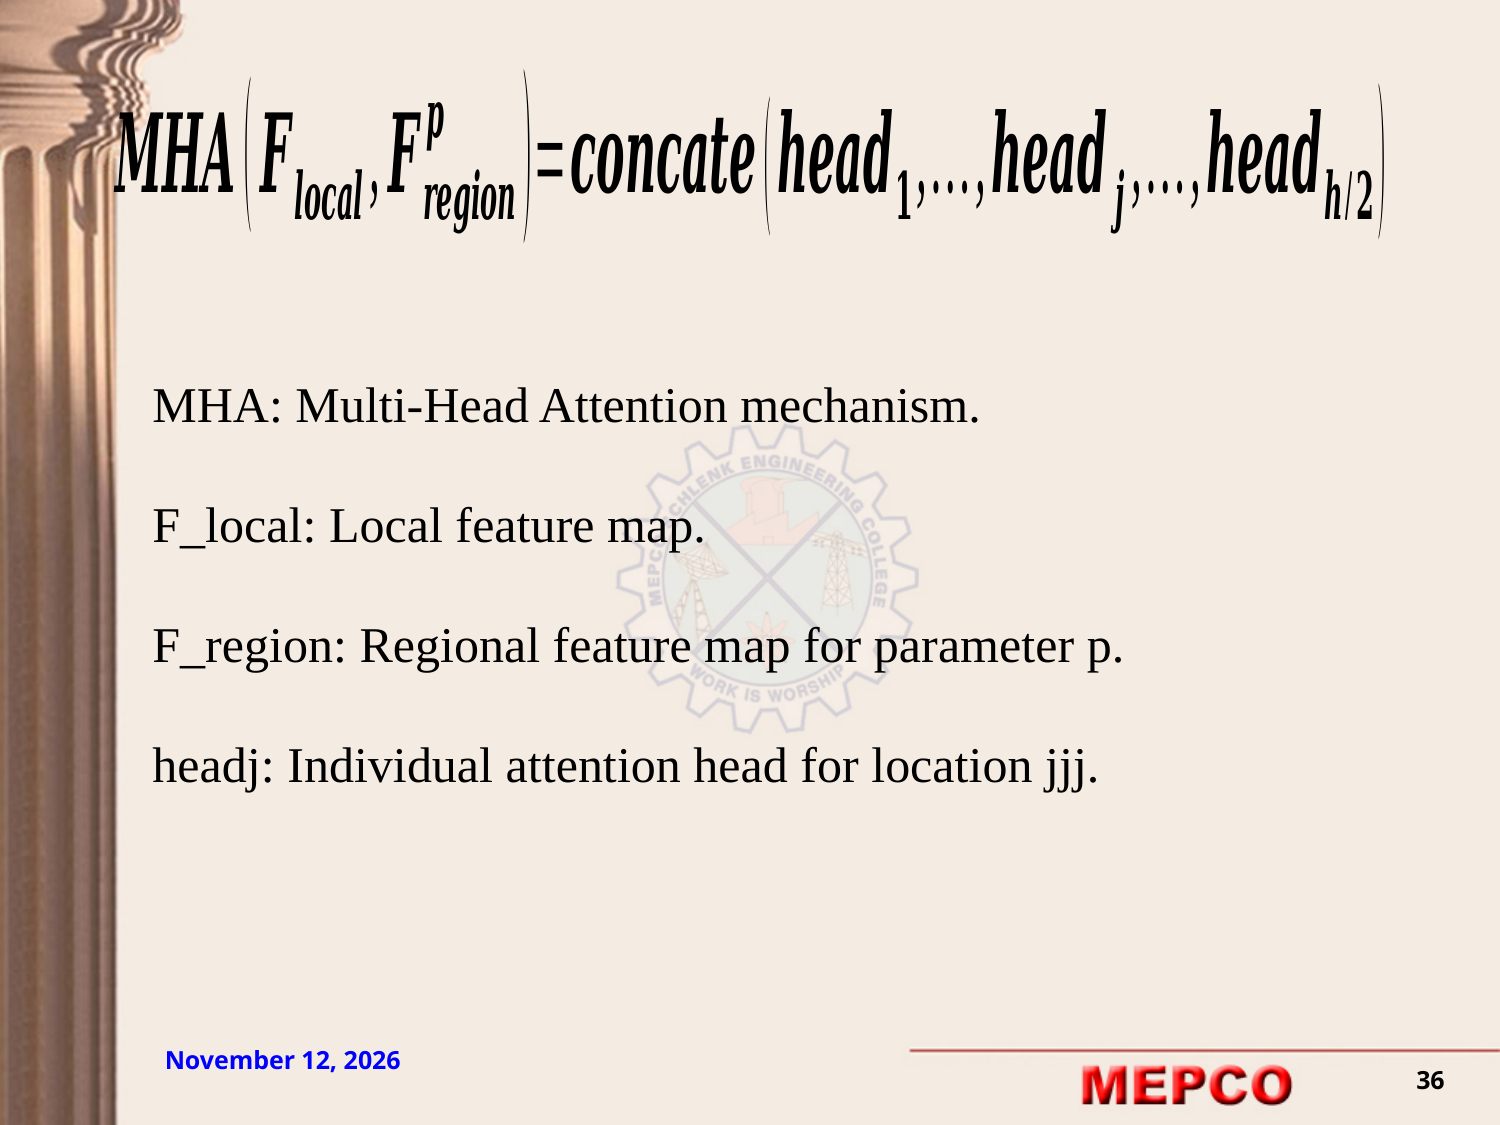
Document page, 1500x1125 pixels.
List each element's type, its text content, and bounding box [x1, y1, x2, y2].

picture [0, 0, 1500, 1125]
list MHA: Multi-Head Attention mechanism. F_local​: Local feature map. F_region​: Regional feature map for parameter p. headj: Individual attention head for location jjj. [137, 255, 1451, 909]
